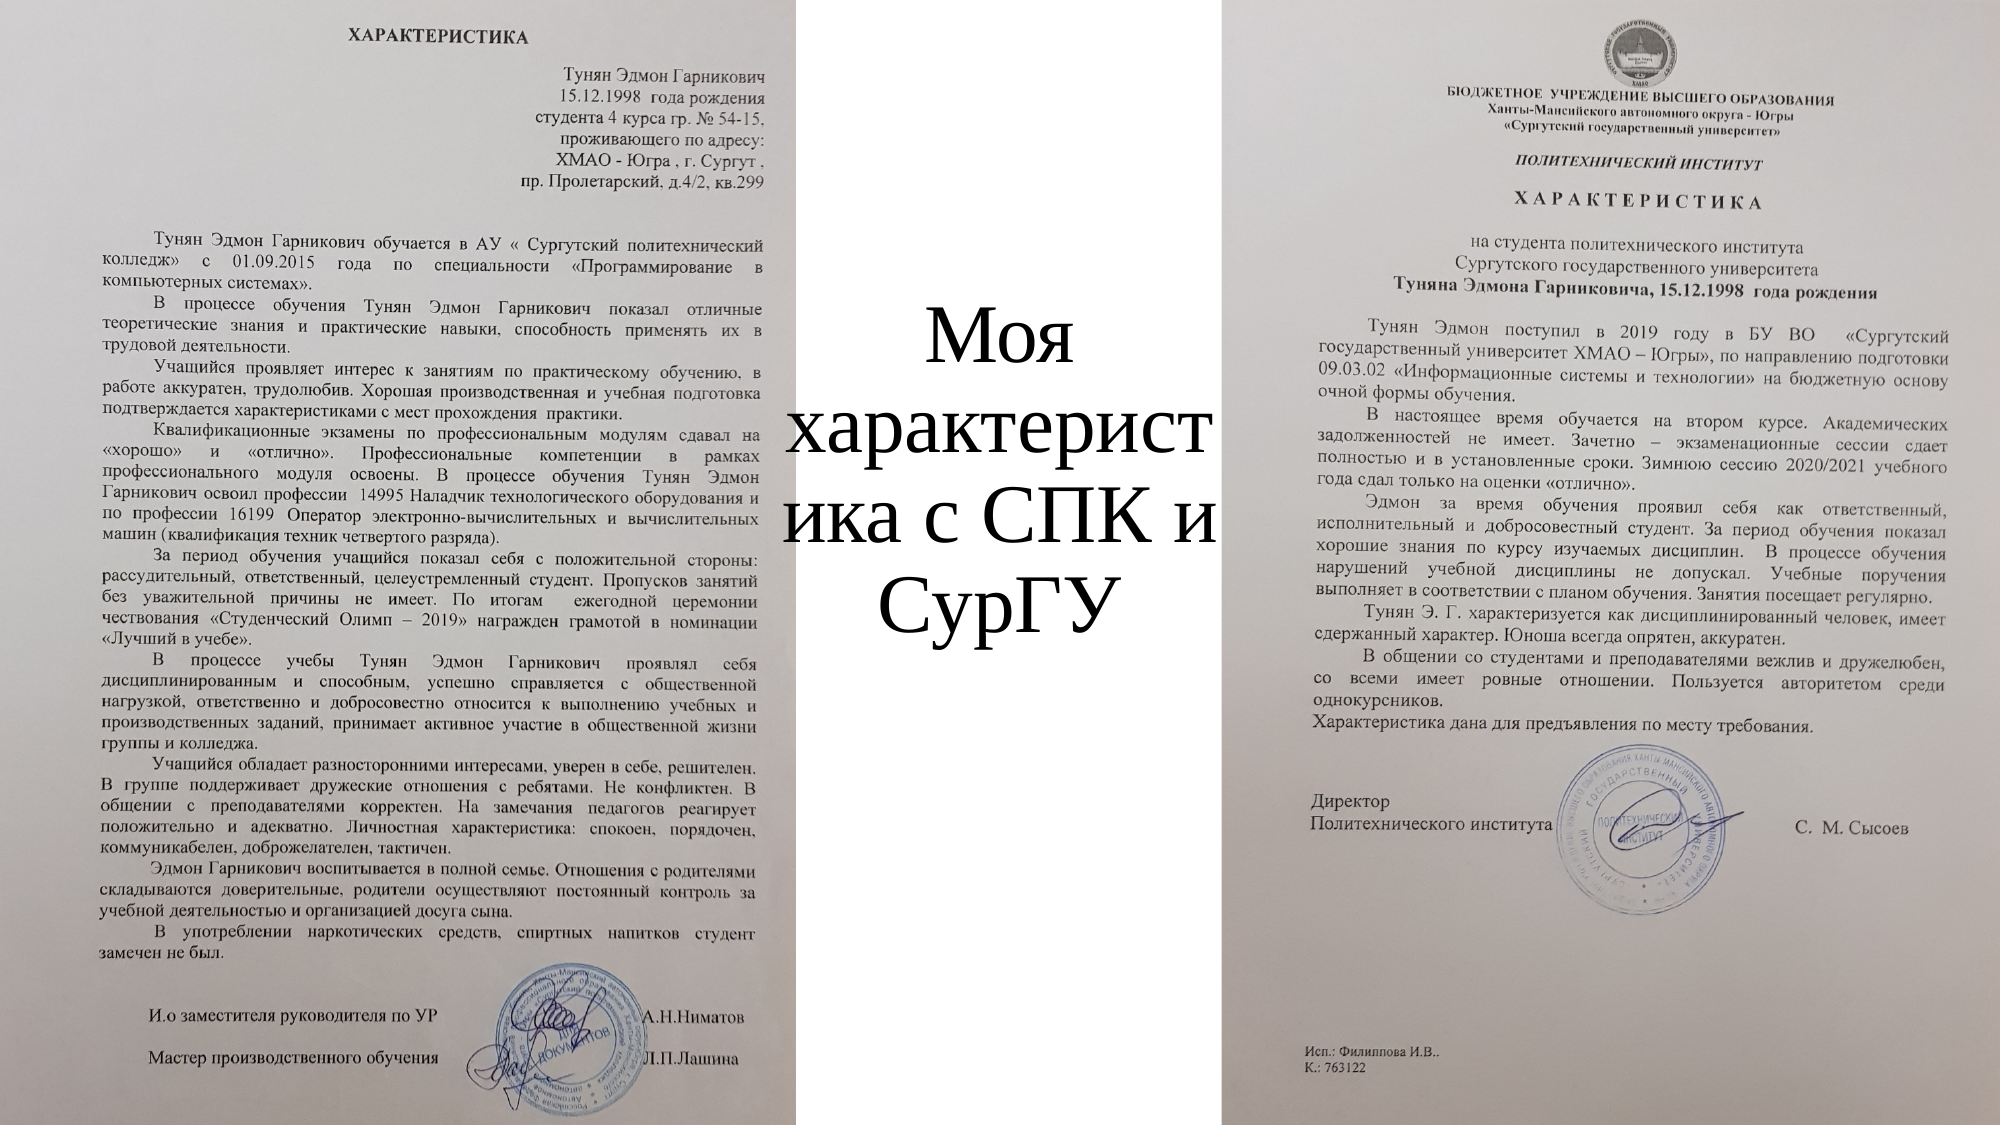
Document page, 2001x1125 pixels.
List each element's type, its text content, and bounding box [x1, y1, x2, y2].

picture [1221, 0, 2000, 1125]
picture [0, 0, 796, 1125]
title Моя характеристика c СПК и СурГУ [796, 67, 1221, 874]
